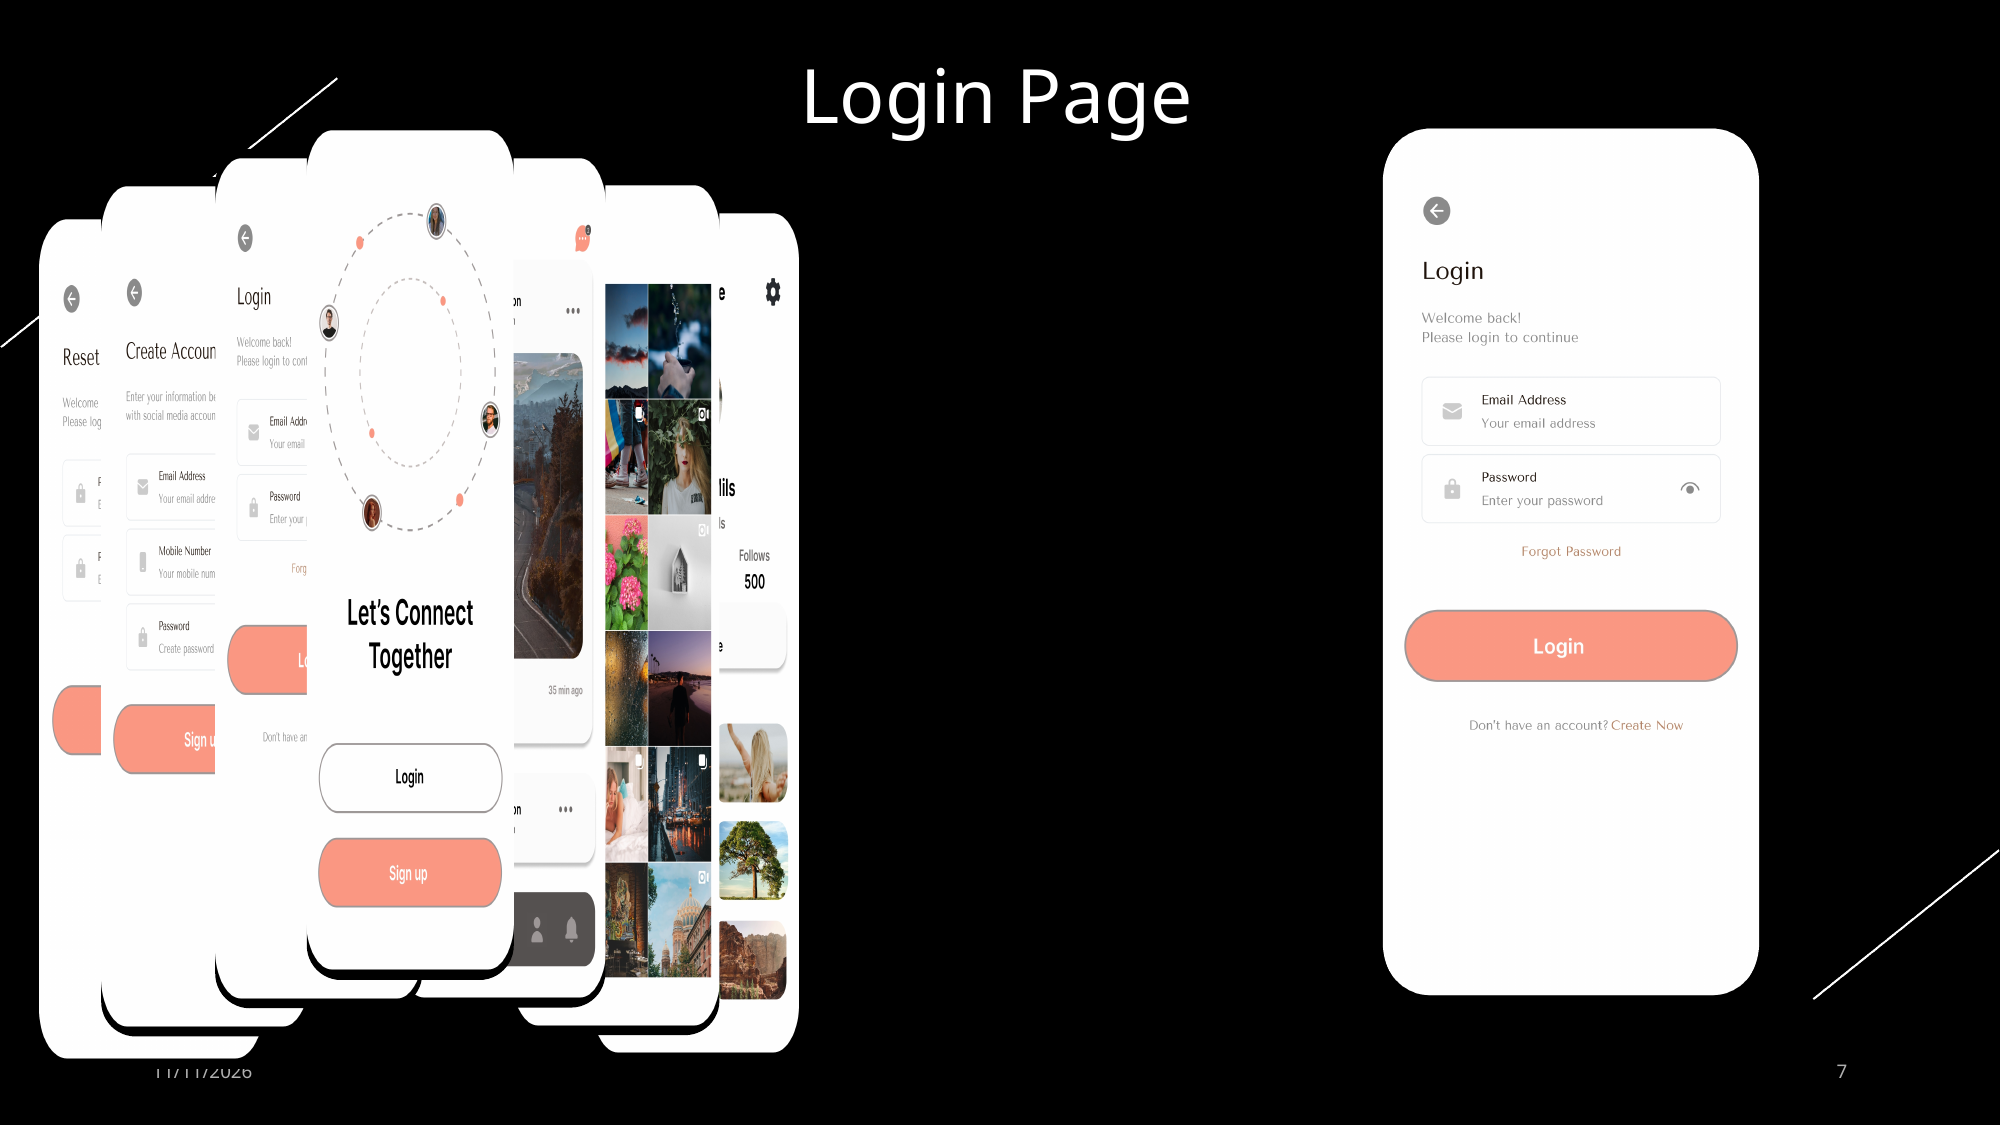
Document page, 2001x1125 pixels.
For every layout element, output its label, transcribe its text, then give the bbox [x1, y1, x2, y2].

picture [1382, 118, 1760, 1006]
slide_number 7 [1412, 1042, 1863, 1103]
picture [1812, 849, 2000, 1000]
picture [0, 77, 799, 1069]
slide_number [137, 1042, 588, 1103]
text_box Login Page [786, 40, 1208, 146]
